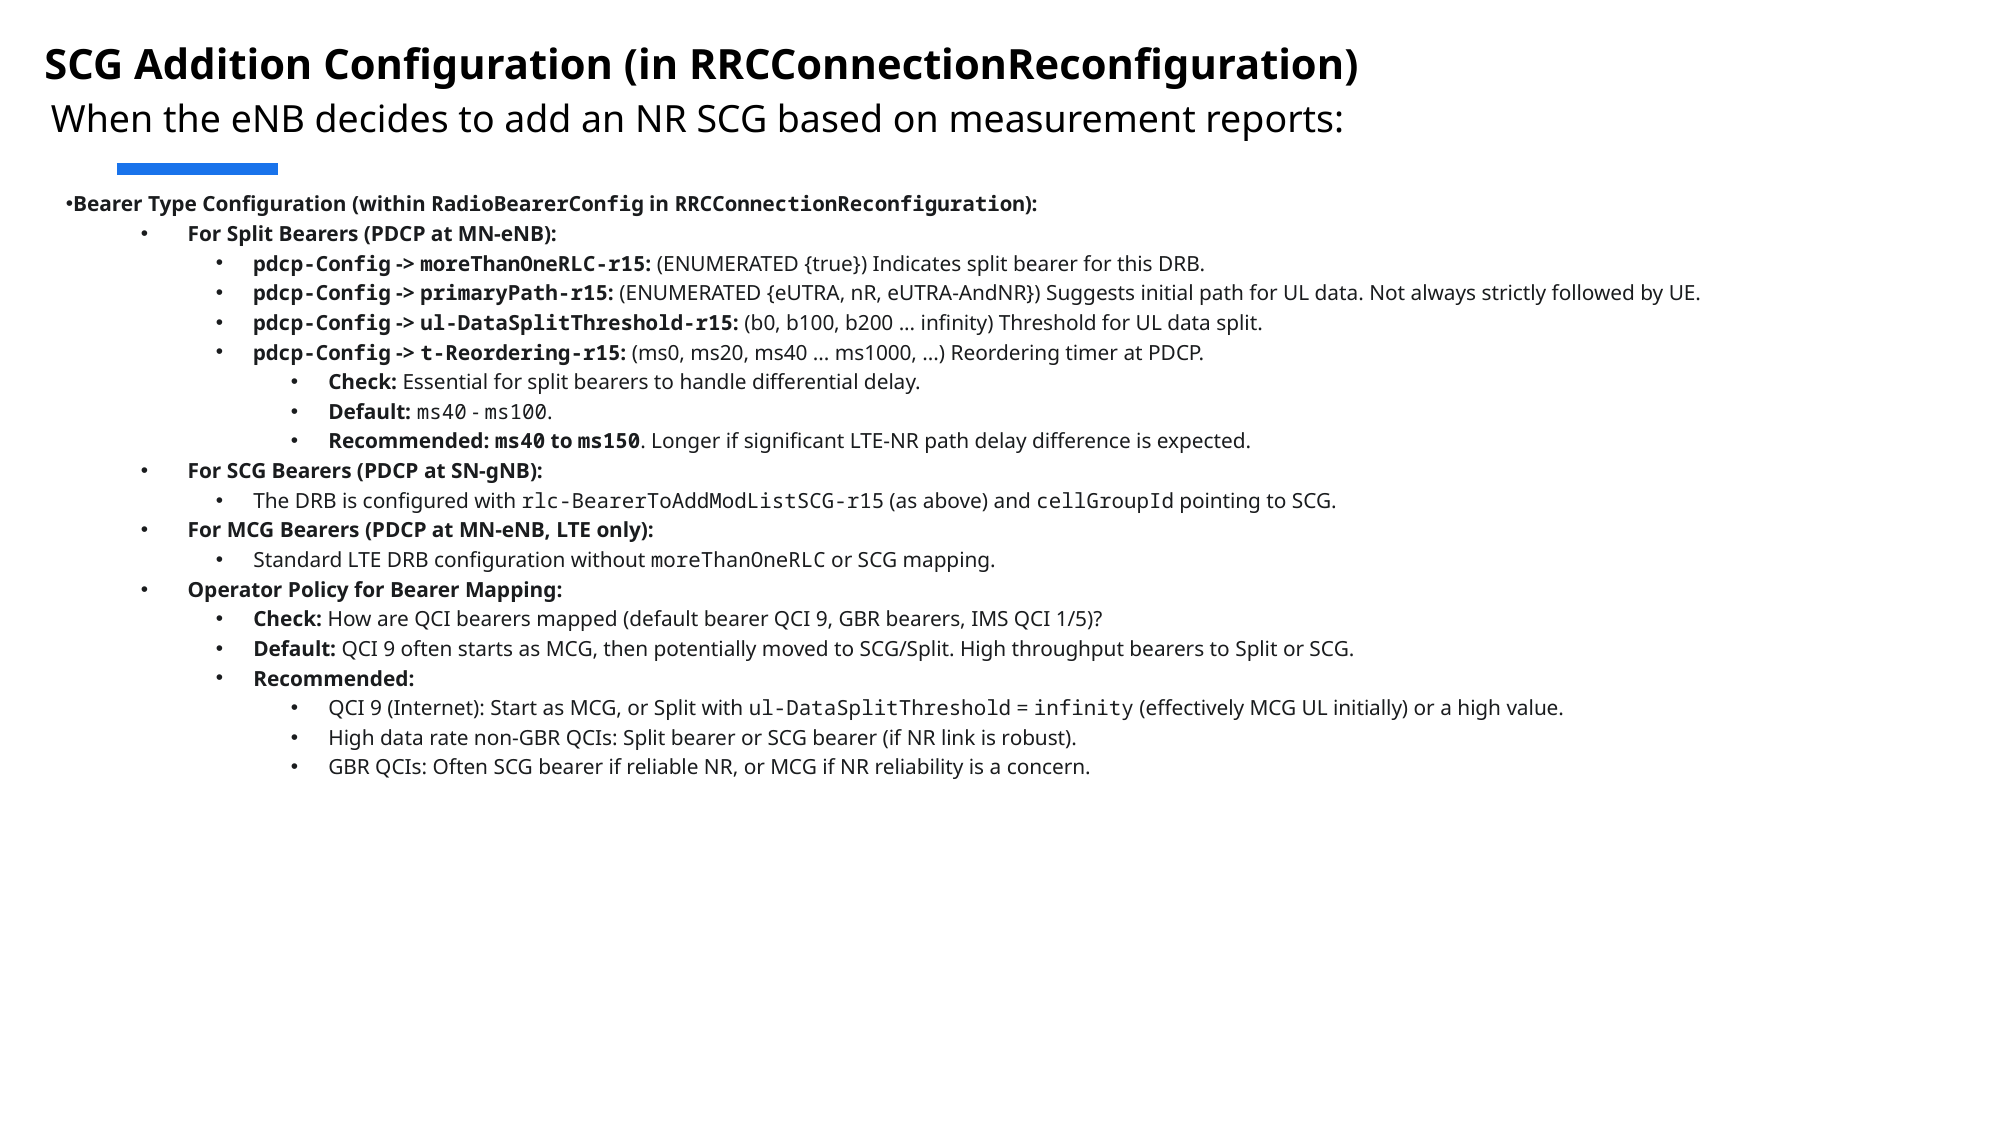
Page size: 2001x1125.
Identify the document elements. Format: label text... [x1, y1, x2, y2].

title SCG Addition Configuration (in RRCConnectionReconfiguration) [29, 30, 1949, 96]
text_box Bearer Type Configuration (within RadioBearerConfig in RRCConnectionReconfiguration): For Split Bearers (PDCP at MN-eNB): pdcp-Config -> moreThanOneRLC-r15: (ENUMERATED {true}) Indicates split bearer for this DRB. pdcp-Config -> primaryPath-r15: (ENUMERATED {eUTRA, nR, eUTRA-AndNR}) Suggests initial path for UL data. Not always strictly followed by UE. pdcp-Config -> ul-DataSplitThreshold-r15: (b0, b100, b200 ... infinity) Threshold for UL data split. pdcp-Config -> t-Reordering-r15: (ms0, ms20, ms40 ... ms1000, ...) Reordering timer at PDCP. Check: Essential for split bearers to handle differential delay. Default: ms40 - ms100. Recommended: ms40 to ms150. Longer if significant LTE-NR path delay difference is expected. For SCG Bearers (PDCP at SN-gNB): The DRB is configured with rlc-BearerToAddModListSCG-r15 (as above) and cellGroupId pointing to SCG. For MCG Bearers (PDCP at MN-eNB, LTE only): Standard LTE DRB configuration without moreThanOneRLC or SCG mapping. Operator Policy for Bearer Mapping: Check: How are QCI bearers mapped (default bearer QCI 9, GBR bearers, IMS QCI 1/5)? Default: QCI 9 often starts as MCG, then potentially moved to SCG/Split. High throughput bearers to Split or SCG. Recommended: QCI 9 (Internet): Start as MCG, or Split with ul-DataSplitThreshold = infinity (effectively MCG UL initially) or a high value. High data rate non-GBR QCIs: Split bearer or SCG bearer (if NR link is robust). GBR QCIs: Often SCG bearer if reliable NR, or MCG if NR reliability is a concern. [51, 183, 1958, 787]
text_box When the eNB decides to add an NR SCG based on measurement reports: [36, 87, 1908, 148]
